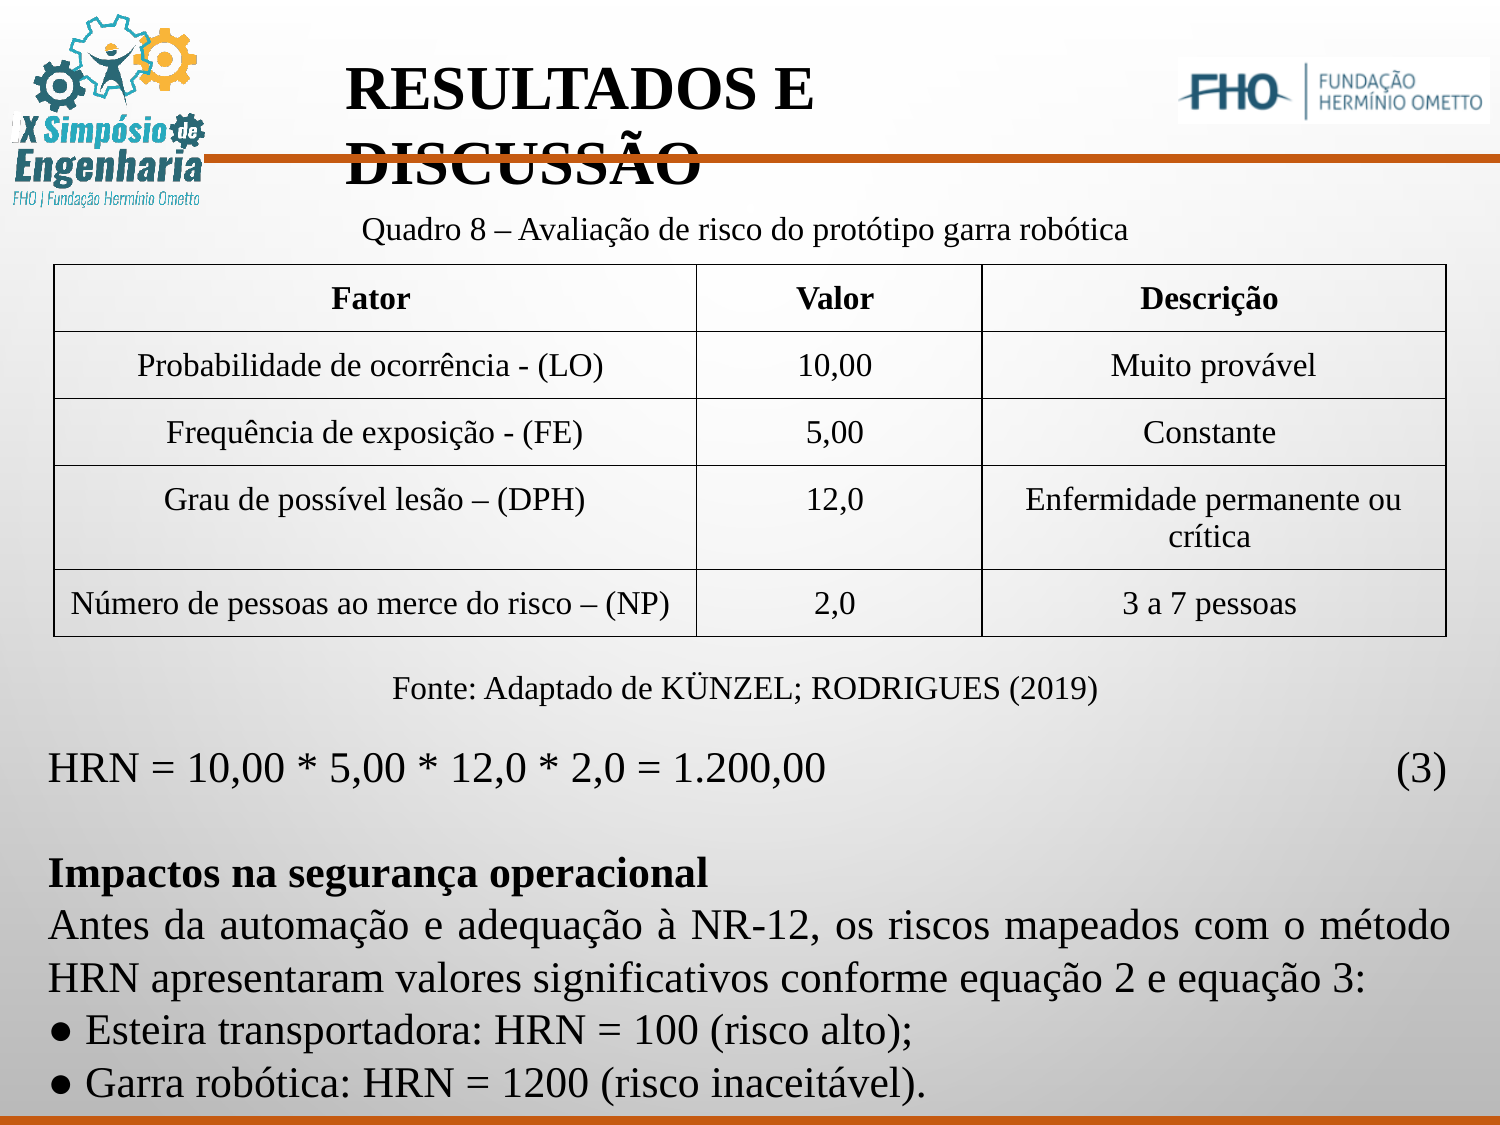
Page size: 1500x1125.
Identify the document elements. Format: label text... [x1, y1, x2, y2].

table_header Valor [697, 265, 981, 331]
text_box Fonte: Adaptado de KÜNZEL; RODRIGUES (2019) [266, 651, 1234, 722]
table_cell Frequência de exposição - (FE) [55, 399, 696, 465]
text_box [211, 154, 1500, 162]
table_cell 10,00 [697, 332, 981, 398]
table_cell 12,0 [697, 466, 981, 569]
table_cell 3 a 7 pessoas [983, 570, 1445, 636]
table_cell 2,0 [697, 570, 981, 636]
picture [0, 0, 1500, 1117]
table_cell Grau de possível lesão – (DPH) [55, 466, 696, 569]
table_header Descrição [983, 265, 1445, 331]
table_cell Número de pessoas ao merce do risco – (NP) [55, 570, 696, 636]
table_cell Muito provável [983, 332, 1445, 398]
table_header Fator [55, 265, 696, 331]
text_box [0, 1117, 1500, 1125]
text_box Quadro 8 – Avaliação de risco do protótipo garra robótica [228, 191, 1272, 262]
text_box HRN = 10,00 * 5,00 * 12,0 * 2,0 = 1.200,00 (3) Impactos na segurança operacional Antes da automação e adequação à NR-12, os riscos mapeados com o método HRN apresentaram valores significativos conforme equação 2 e equação 3: ● Esteira transportadora: HRN = 100 (risco alto); ● Garra robótica: HRN = 1200 (risco inaceitável). [32, 723, 1468, 1121]
table_cell 5,00 [697, 399, 981, 465]
text_box Resultados e Discussão [330, 39, 1118, 131]
table_cell Constante [983, 399, 1445, 465]
table_cell Enfermidade permanente ou crítica [983, 466, 1445, 569]
table_cell Probabilidade de ocorrência - (LO) [55, 332, 696, 398]
